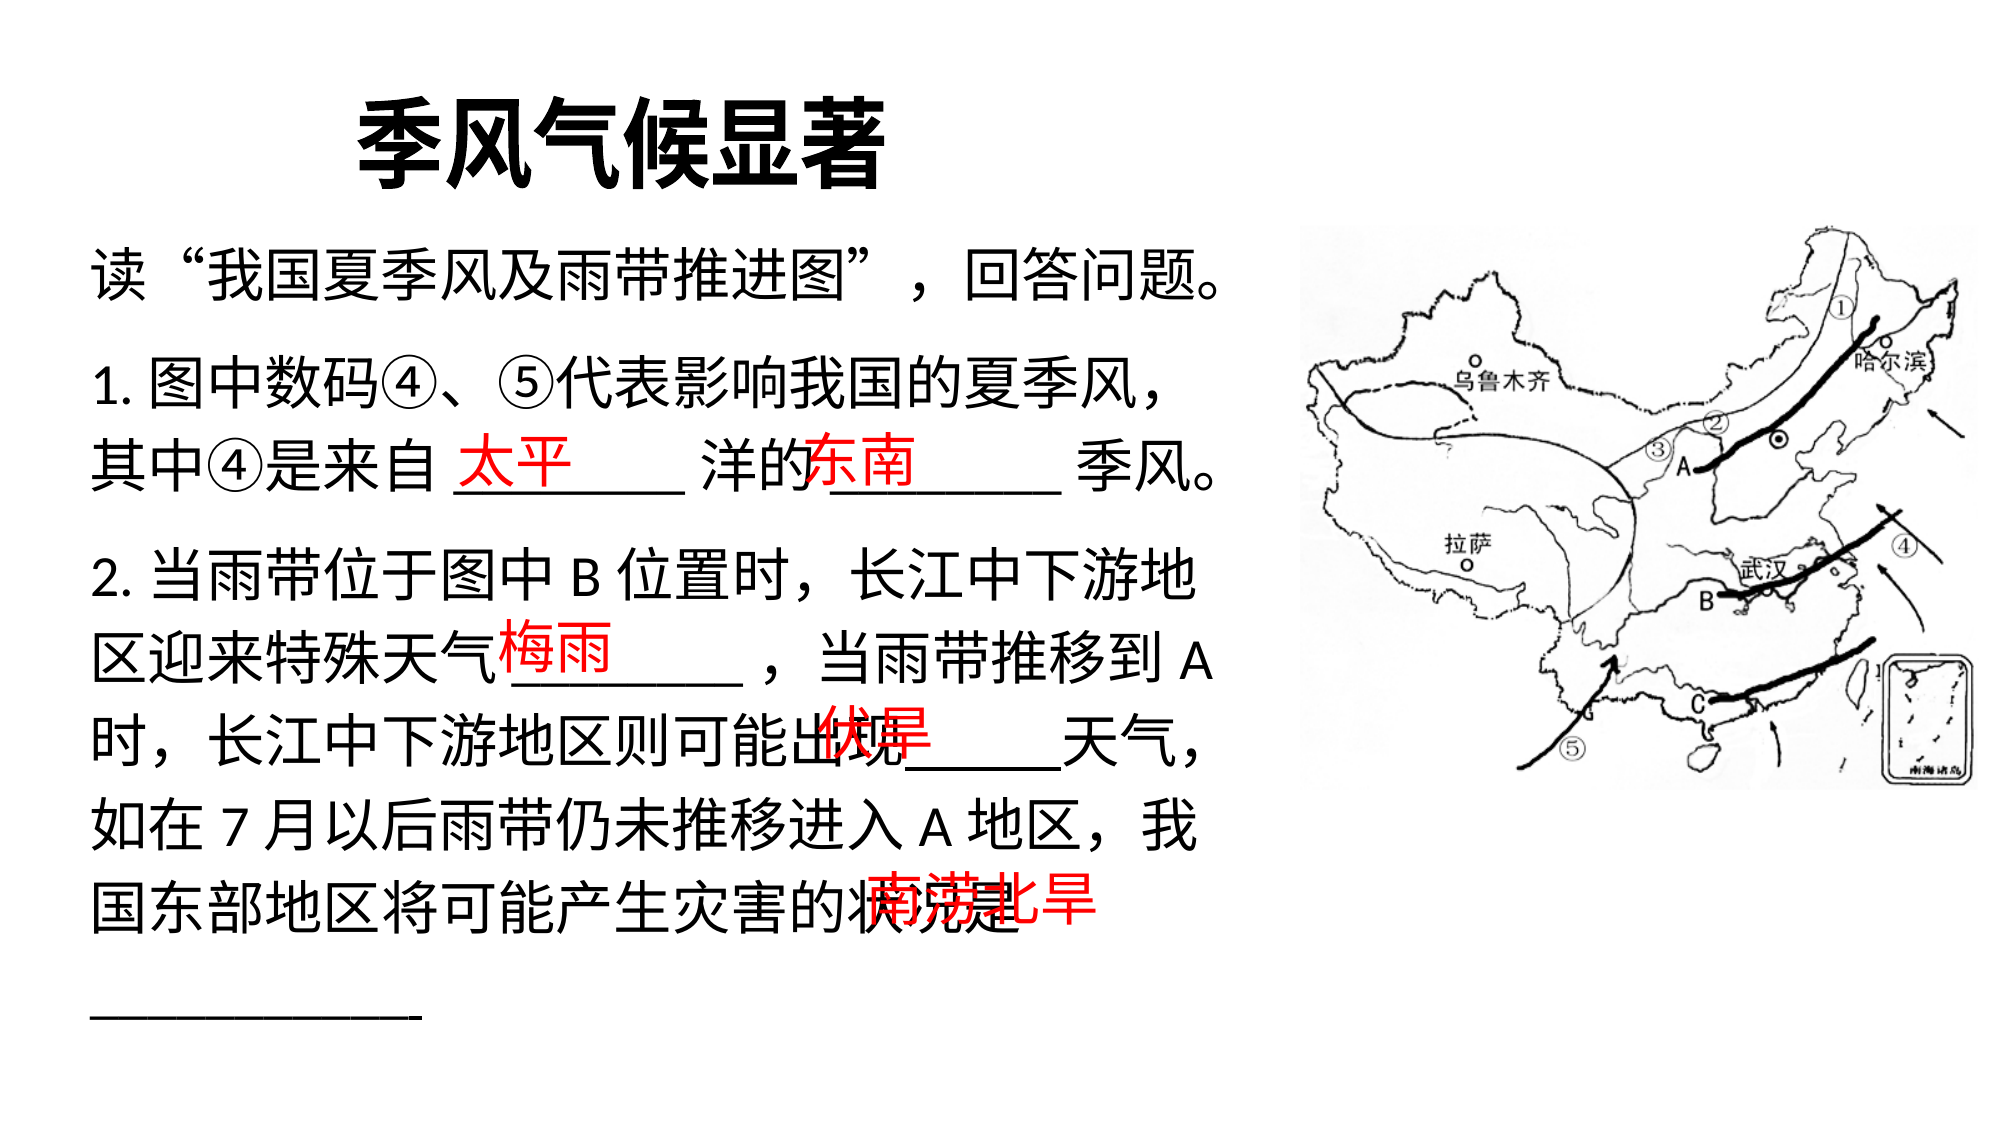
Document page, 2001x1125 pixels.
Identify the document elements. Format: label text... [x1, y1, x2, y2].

text_box 太平 [442, 417, 589, 502]
picture [1300, 216, 1985, 794]
text_box 东南 [786, 415, 934, 501]
text_box 梅雨 [482, 602, 630, 688]
text_box 南涝北旱 [850, 855, 1114, 940]
text_box 读“我国夏季风及雨带推进图”，回答问题。 1.图中数码④、⑤代表影响我国的夏季风，其中④是来自________洋的________季风。 2.当雨带位于图中B位置时，长江中下游地区迎来特殊天气________，当雨带推移到A时，长江中下游地区则可能出现 天气，如在7月以后雨带仍未推移进入A地区，我国东部地区将可能产生灾害的状况是___________ [75, 216, 1269, 1032]
text_box 伏旱 [802, 688, 949, 774]
